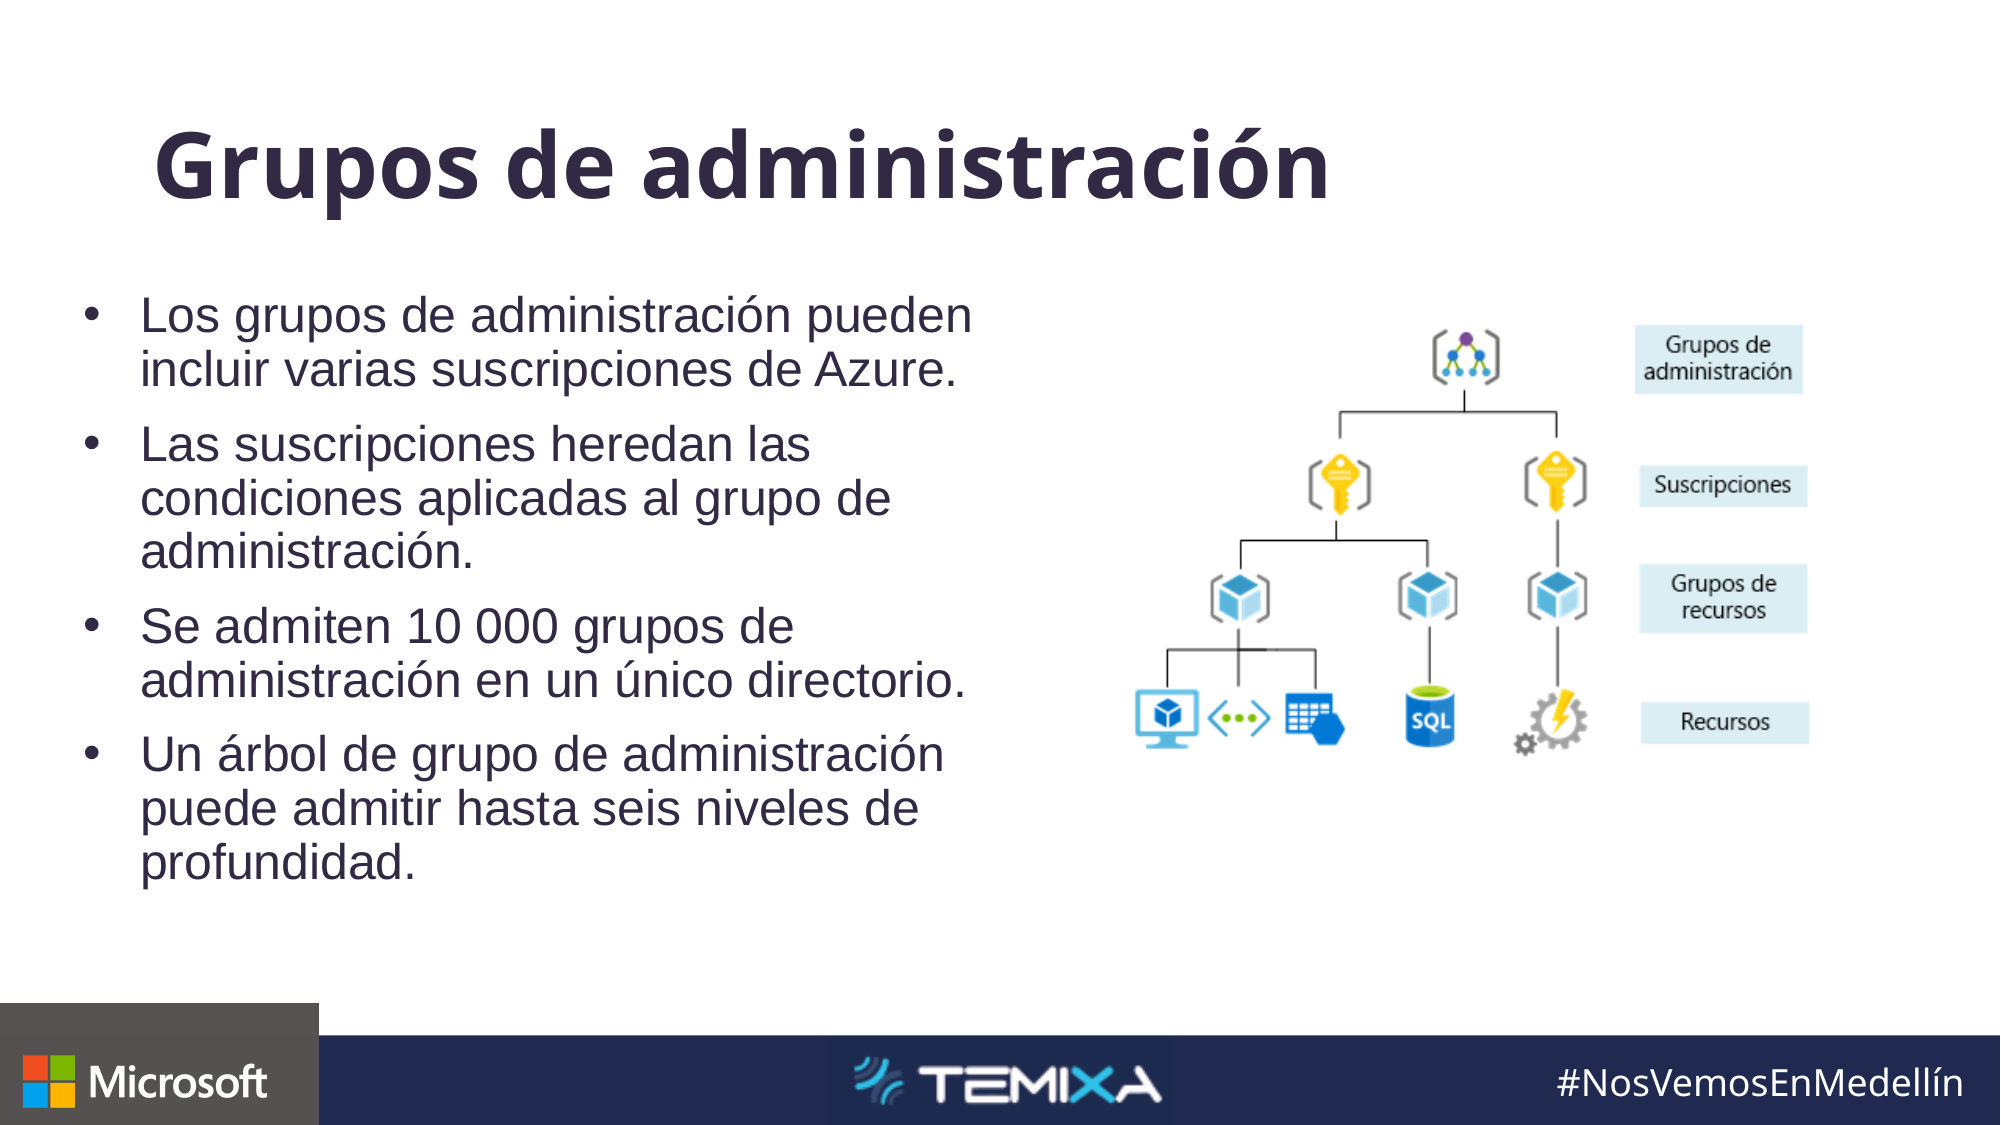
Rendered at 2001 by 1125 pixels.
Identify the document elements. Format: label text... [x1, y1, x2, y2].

picture [829, 1037, 1171, 1125]
picture [1133, 320, 1811, 760]
list Los grupos de administración pueden incluir varias suscripciones de Azure. Las suscripciones heredan las condiciones aplicadas al grupo de administración. Se admiten 10 000 grupos de administración en un único directorio. Un árbol de grupo de administración puede admitir hasta seis niveles de profundidad. [68, 282, 1039, 942]
picture [0, 1003, 319, 1125]
title Grupos de administración [137, 59, 1863, 278]
